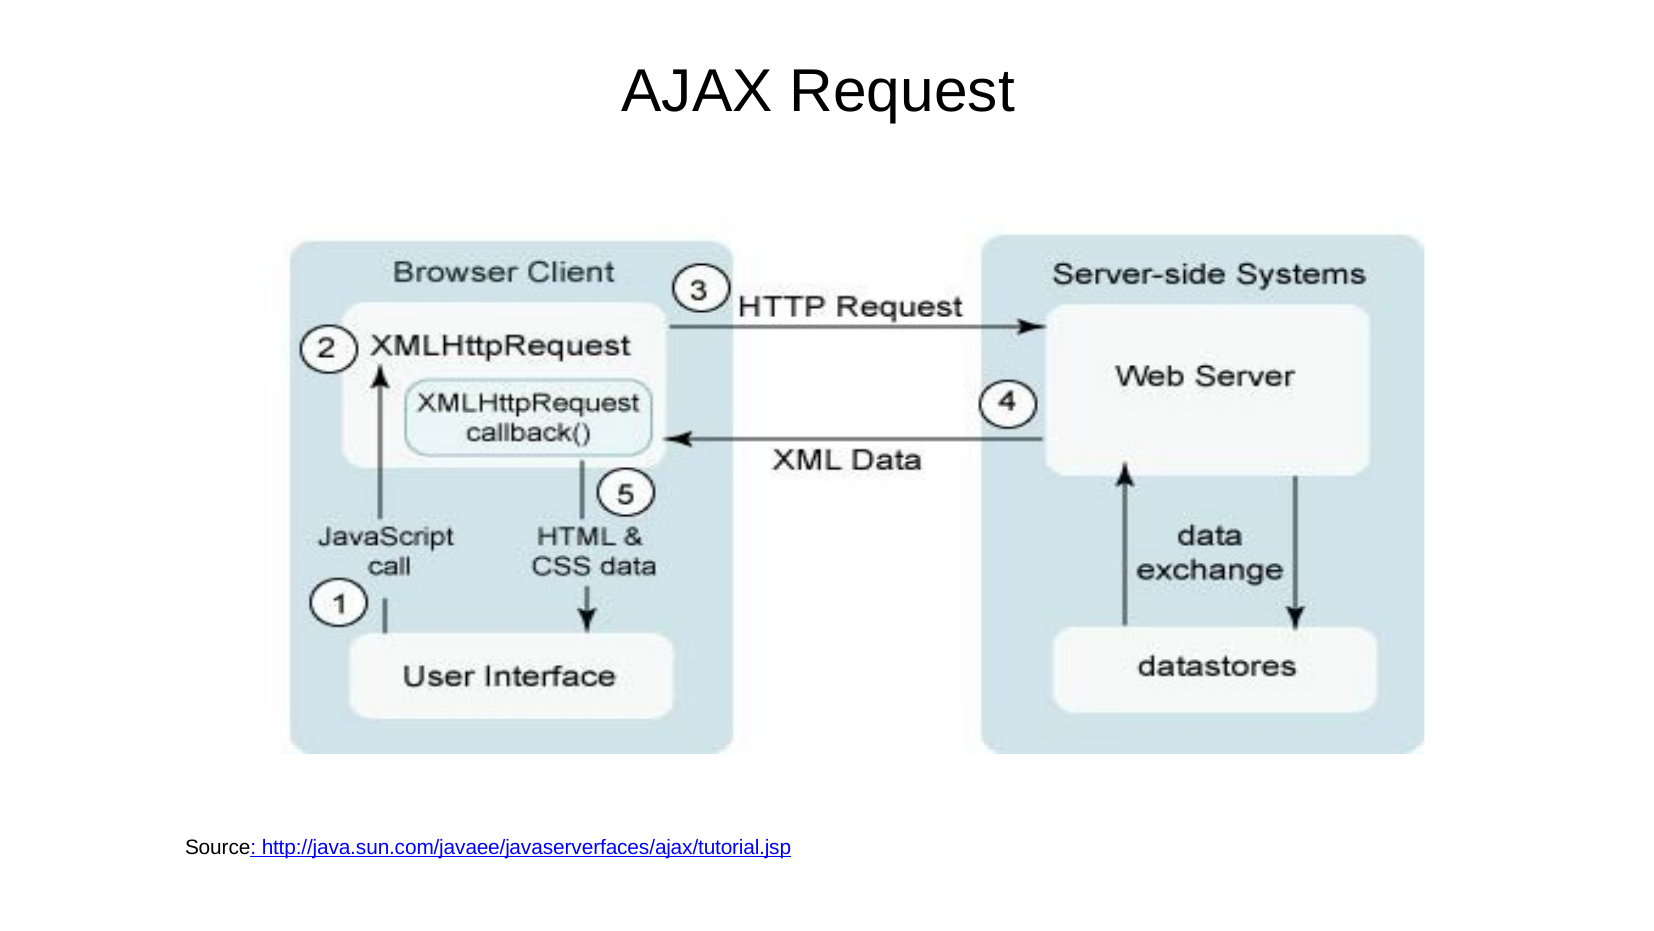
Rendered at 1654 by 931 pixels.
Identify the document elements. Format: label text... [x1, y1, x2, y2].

text_box AJAX Request [619, 49, 1017, 206]
text_box [264, 217, 1425, 754]
text_box Source: http://java.sun.com/javaee/javaserverfaces/ajax/tutorial.jsp [183, 831, 800, 859]
